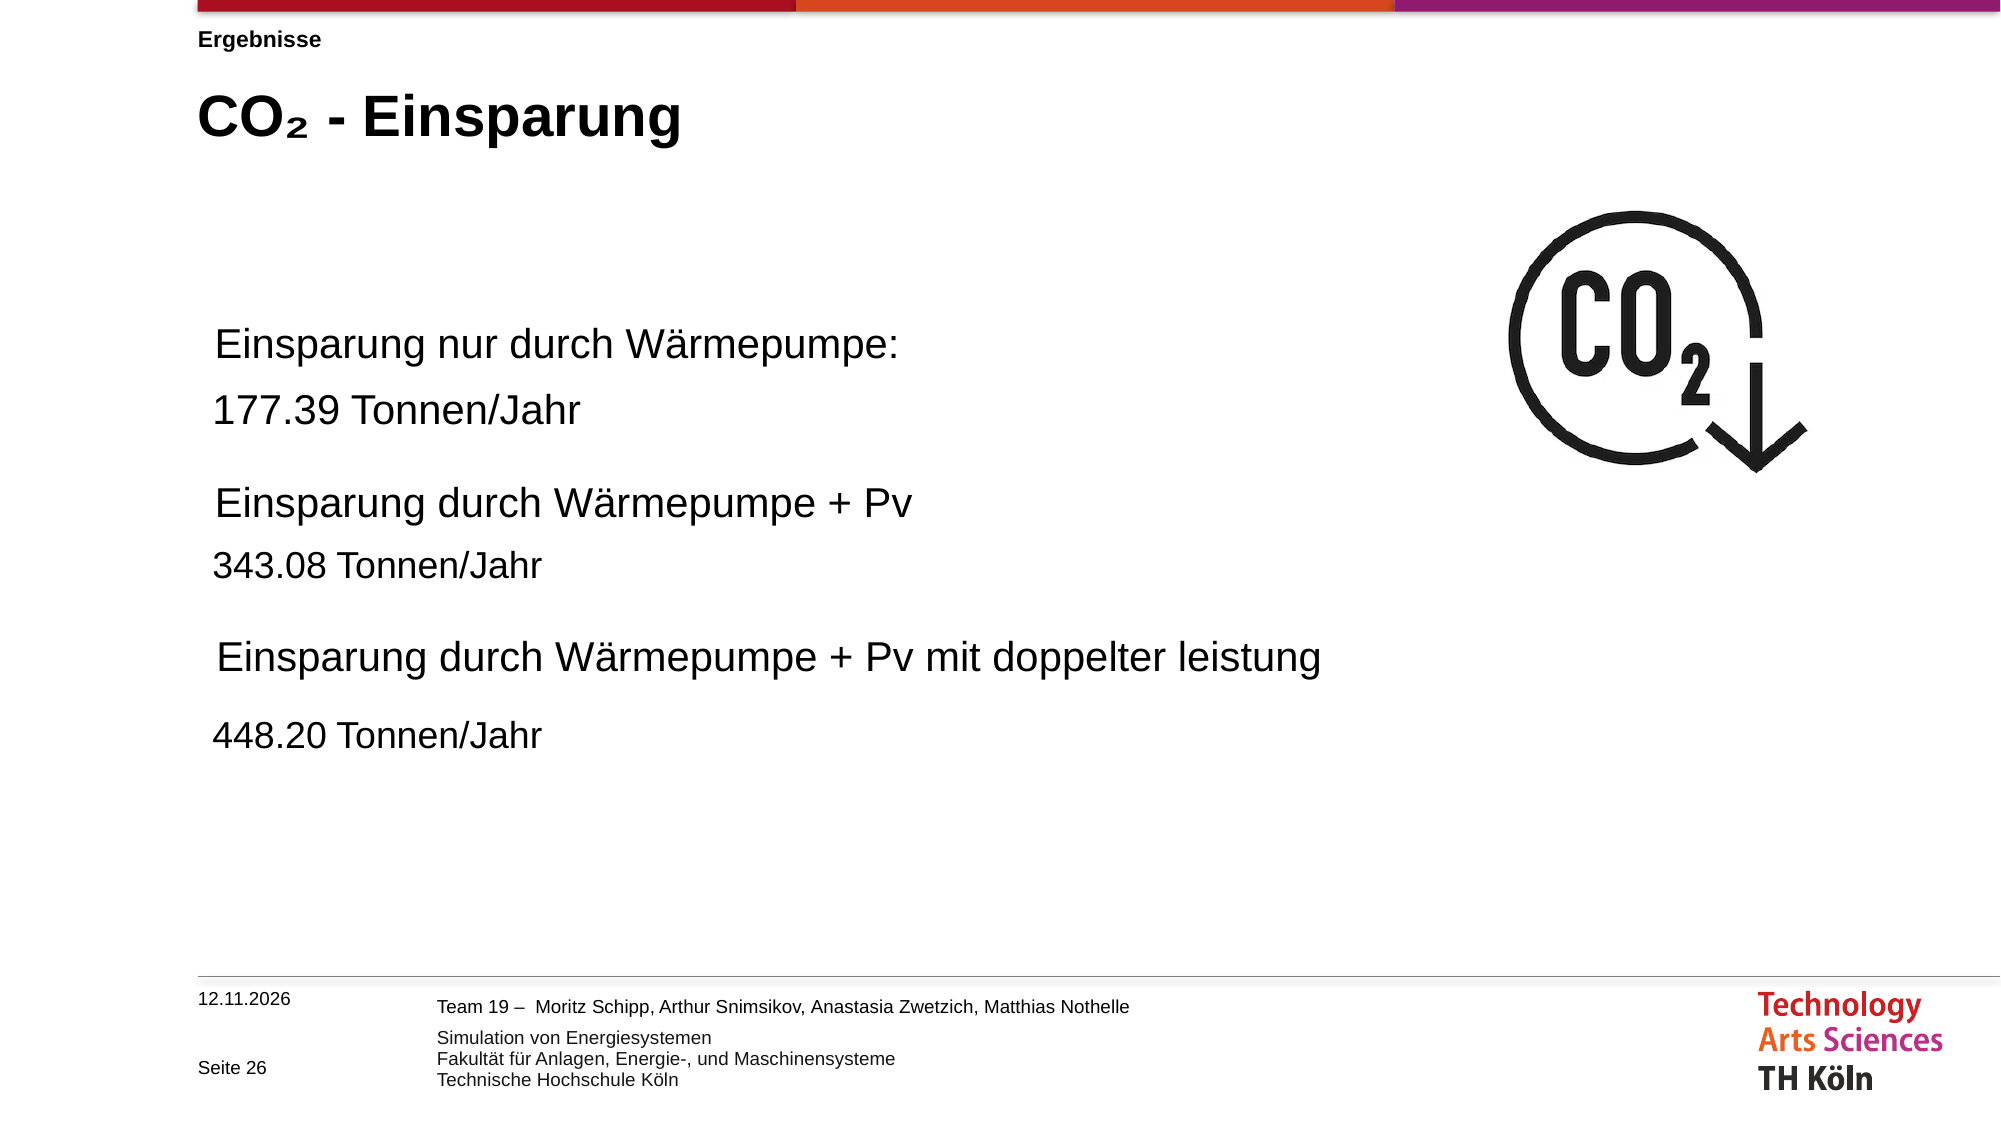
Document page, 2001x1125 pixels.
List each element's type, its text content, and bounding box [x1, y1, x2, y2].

list Ergebnisse [197, 24, 1968, 60]
text_box Einsparung durch Wärmepumpe + Pv mit doppelter leistung [201, 622, 1338, 688]
text_box 177.39 Tonnen/Jahr [197, 375, 599, 440]
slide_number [197, 986, 411, 1016]
title CO₂ - Einsparung [197, 85, 1970, 233]
text_box 343.08 Tonnen/Jahr [197, 534, 1199, 594]
slide_number Seite 26 [197, 1043, 411, 1079]
text_box Einsparung durch Wärmepumpe + Pv [199, 468, 928, 534]
picture [1367, 148, 1947, 535]
text_box Einsparung nur durch Wärmepumpe: [199, 309, 915, 375]
text_box 448.20 Tonnen/Jahr [197, 703, 1199, 764]
